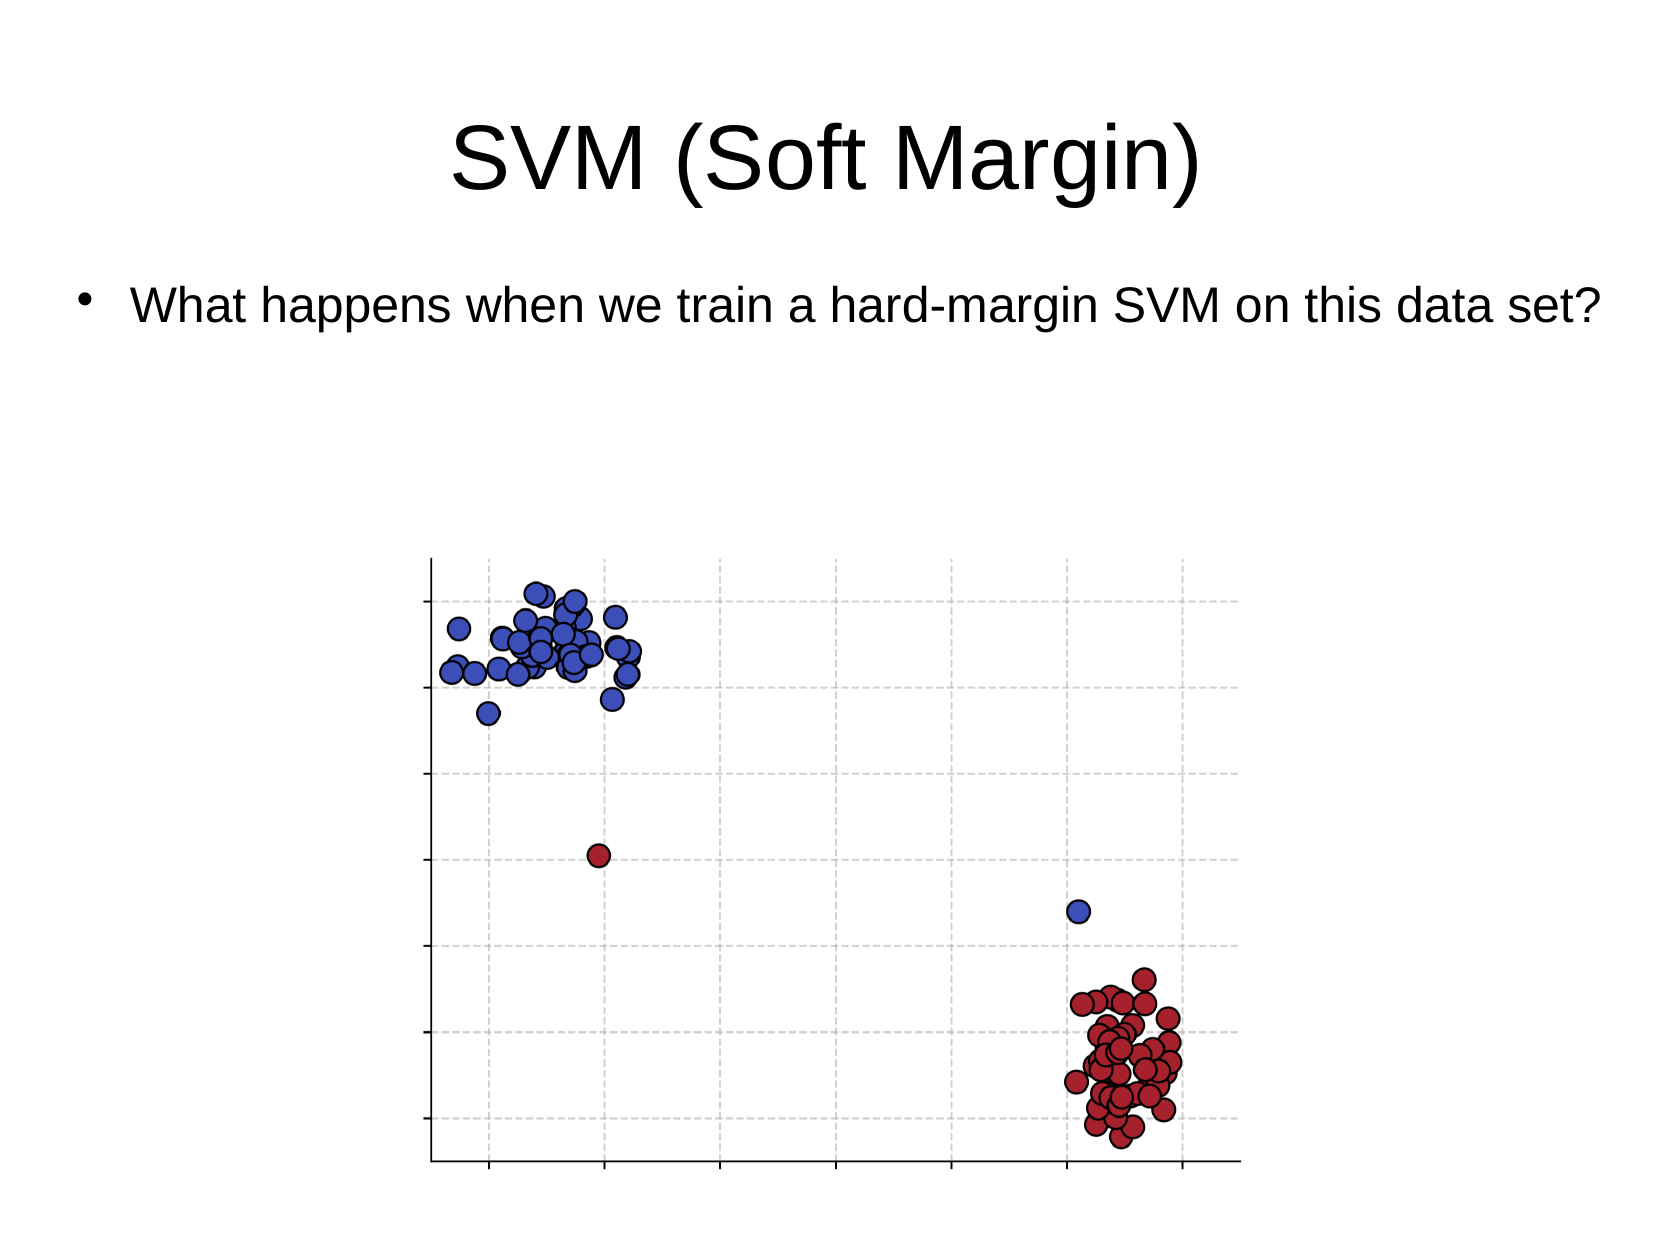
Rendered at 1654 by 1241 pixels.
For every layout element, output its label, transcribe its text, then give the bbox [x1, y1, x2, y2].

text_box What happens when we train a hard-margin SVM on this data set? [58, 272, 1605, 1174]
text_box SVM (Soft Margin) [82, 49, 1571, 257]
picture [418, 552, 1246, 1174]
